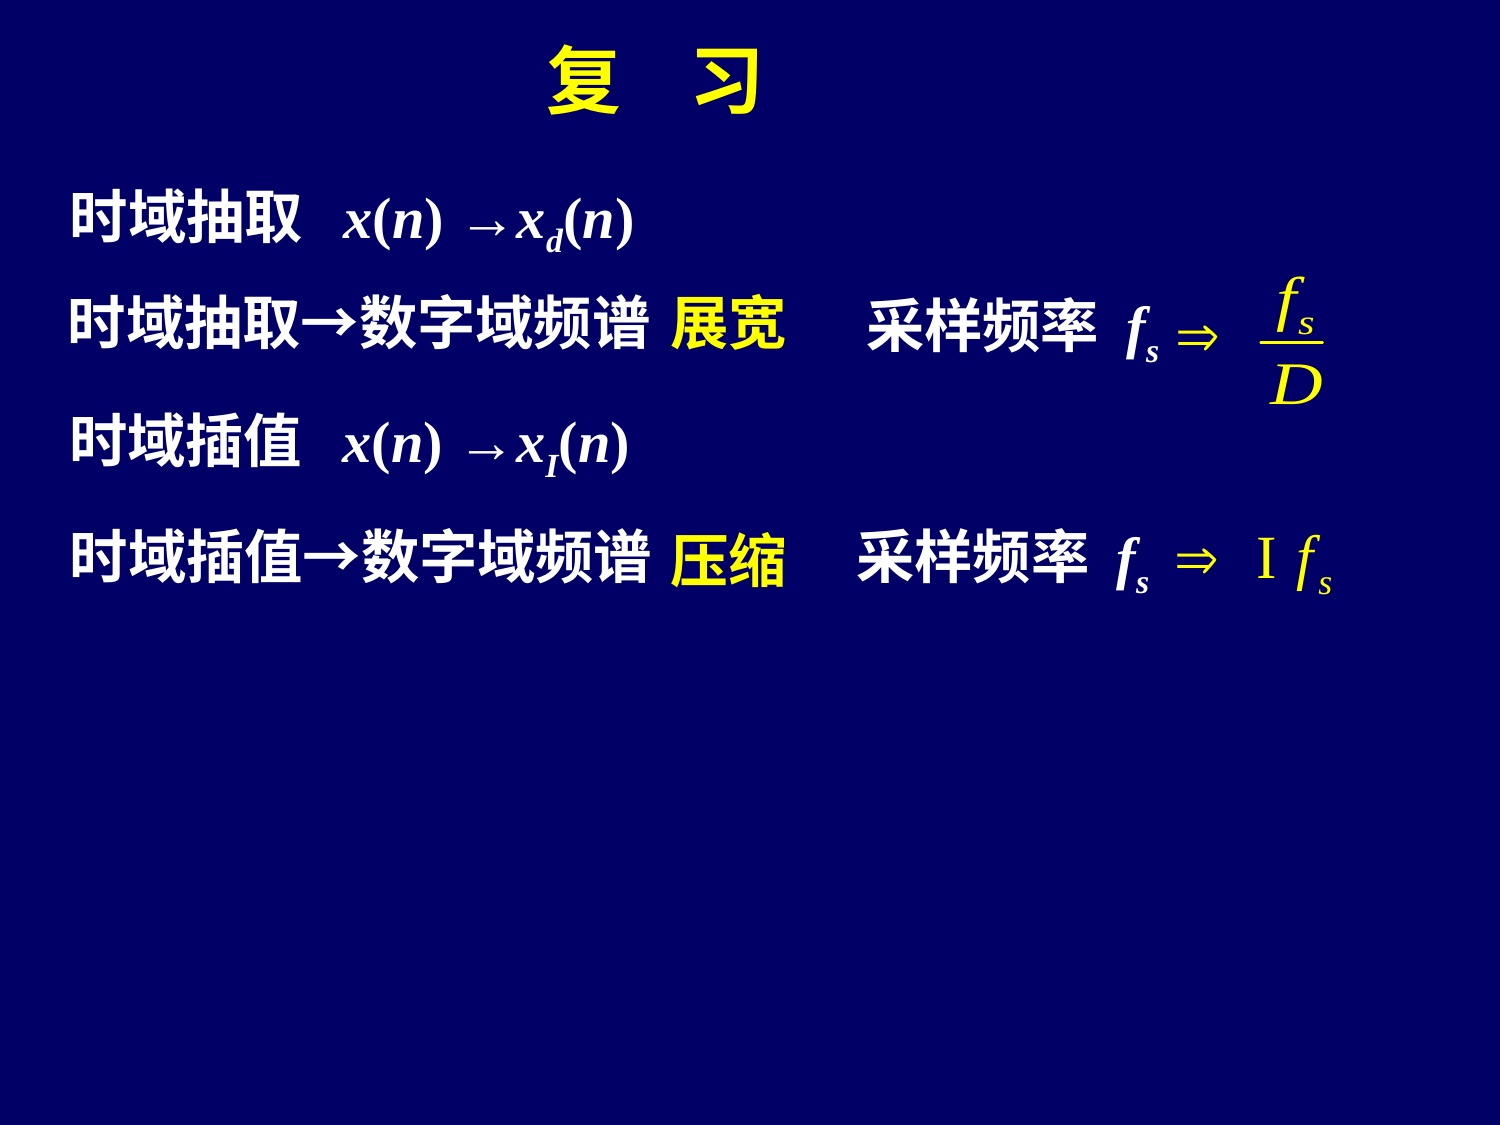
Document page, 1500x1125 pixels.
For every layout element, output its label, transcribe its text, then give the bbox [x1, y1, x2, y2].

text_box 时域抽取→数字域频谱 [53, 278, 655, 364]
text_box 时域插值 x(n) →xI(n) [54, 397, 752, 492]
text_box 采样频率 fs [841, 513, 1279, 608]
text_box 复 习 [466, 25, 845, 131]
text_box 压缩 [655, 516, 845, 602]
text_box 展宽 [655, 278, 833, 364]
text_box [1250, 261, 1329, 415]
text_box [1166, 532, 1241, 592]
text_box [1247, 517, 1341, 606]
text_box 时域抽取 x(n) →xd(n) [55, 172, 705, 268]
text_box 时域插值→数字域频谱 [55, 513, 841, 598]
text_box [1168, 309, 1242, 369]
text_box 采样频率 fs [851, 282, 1250, 377]
